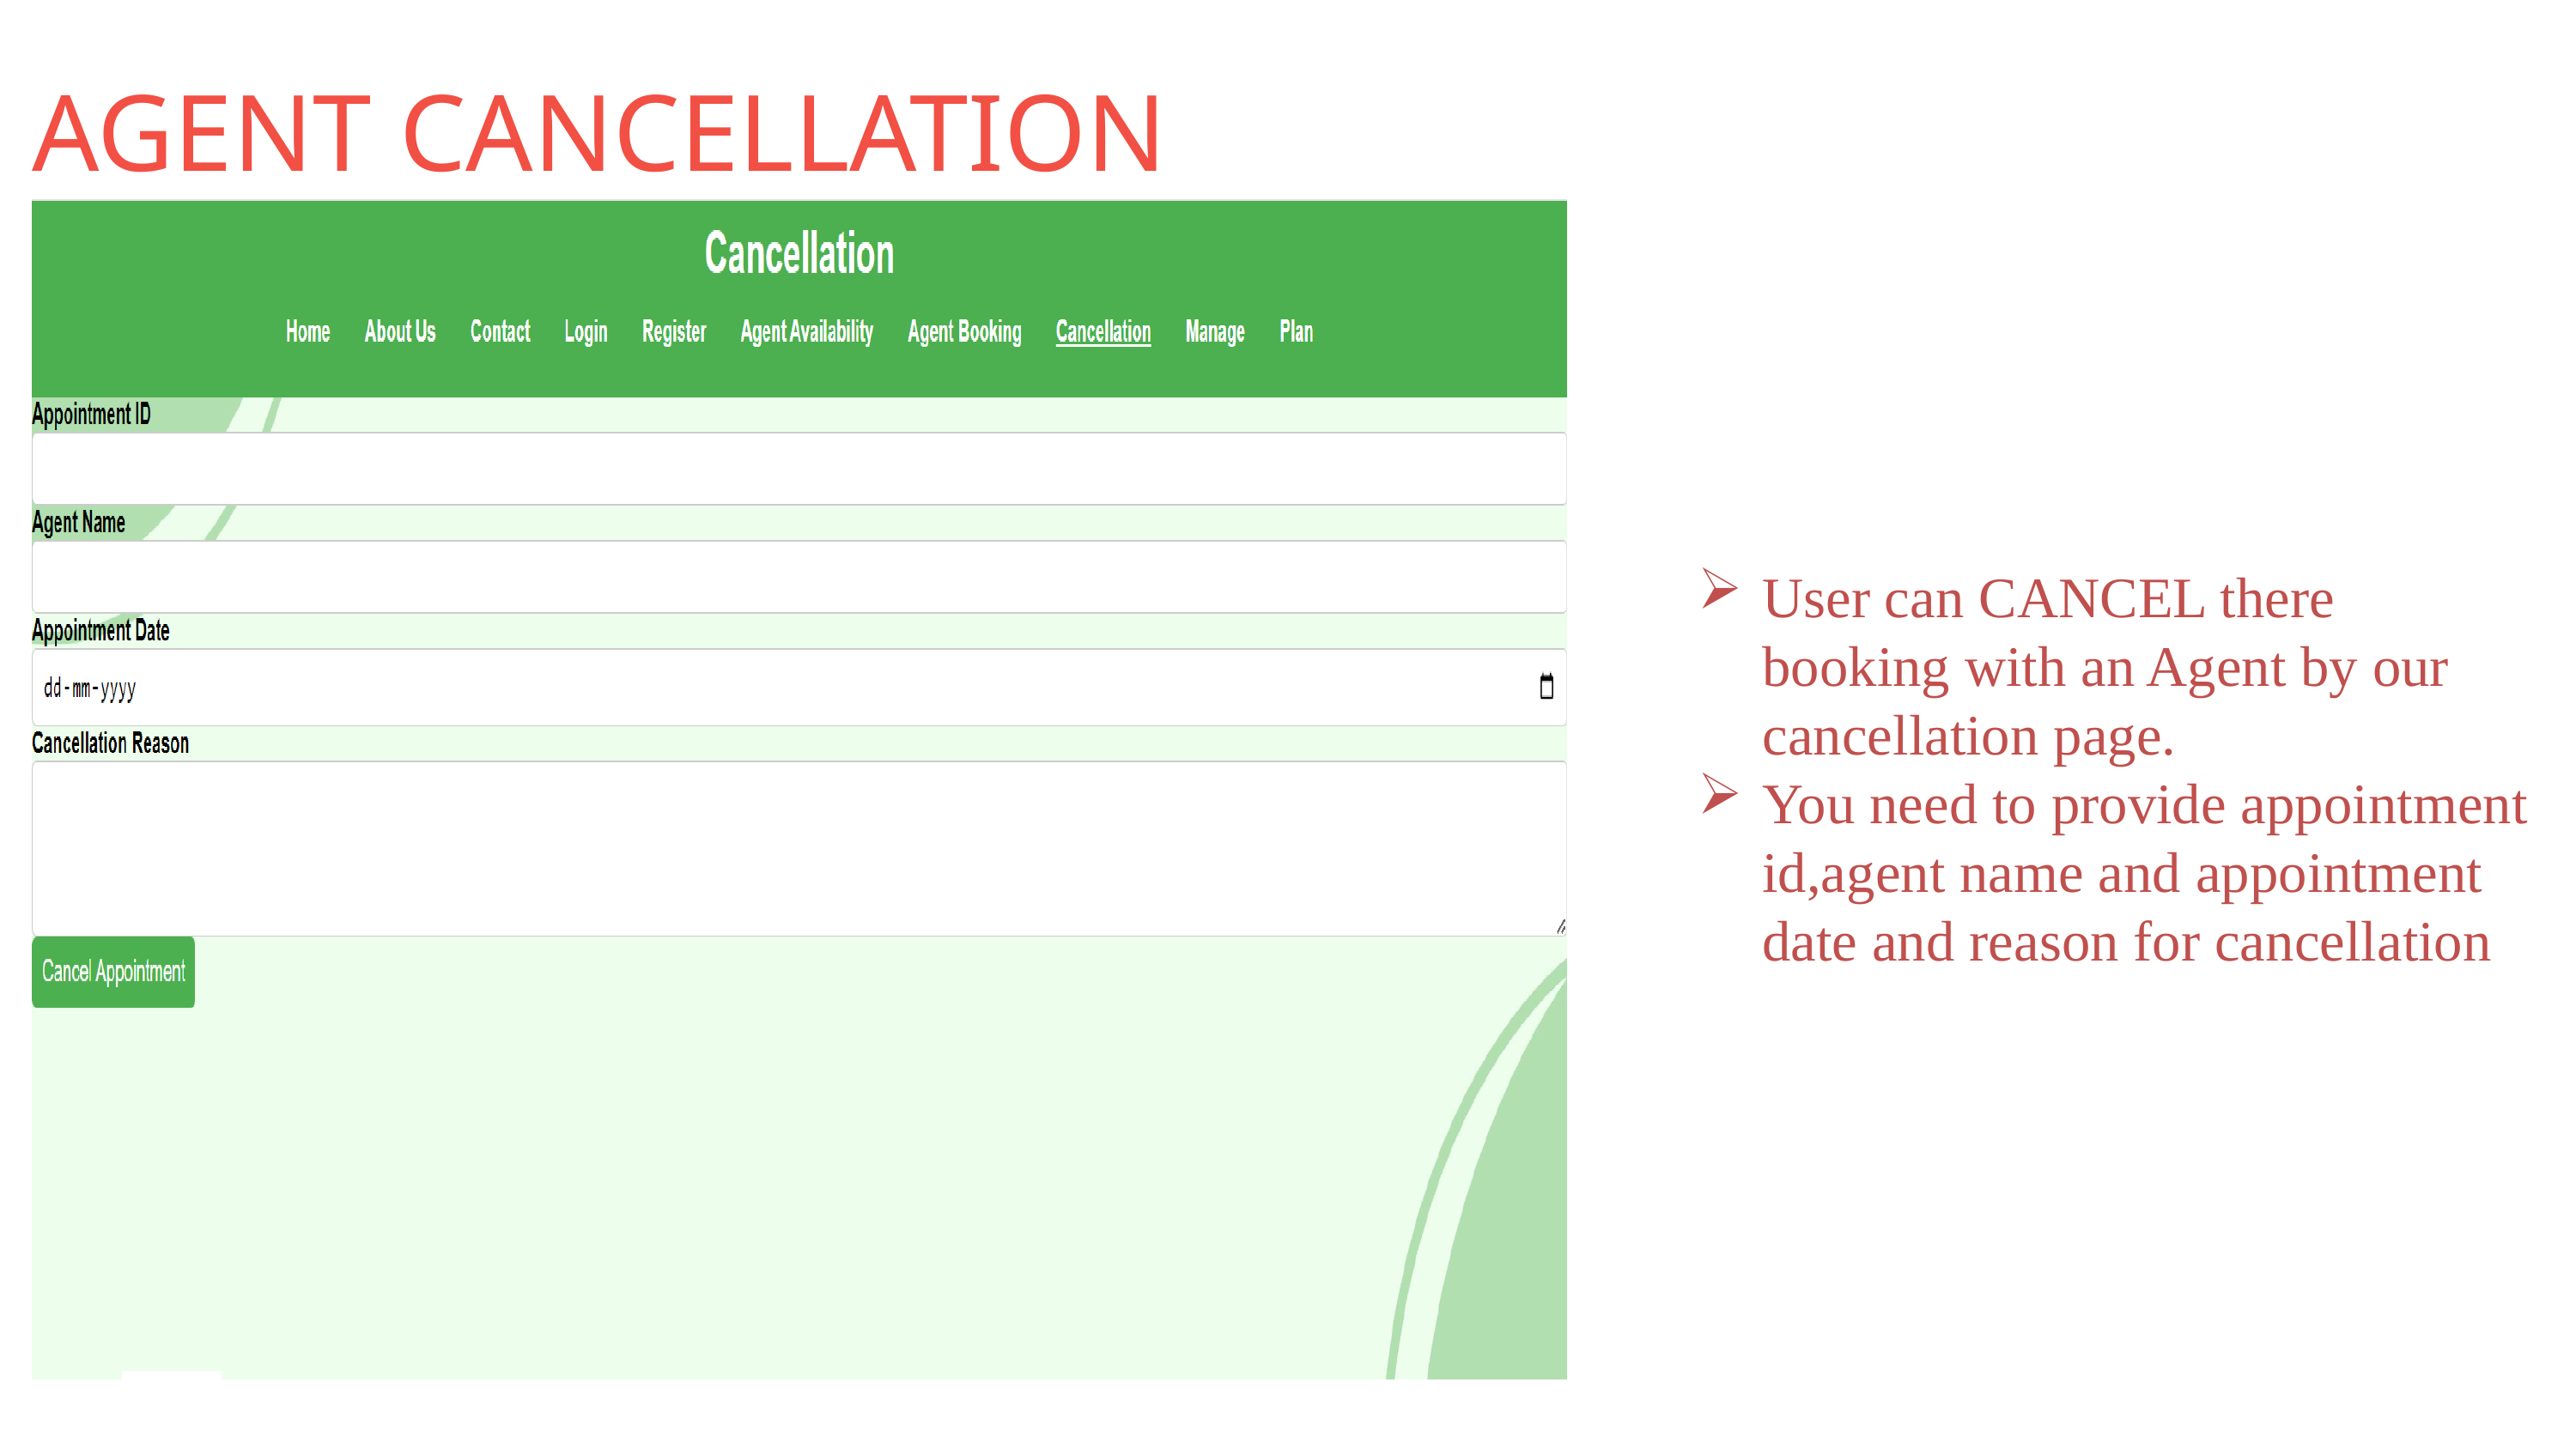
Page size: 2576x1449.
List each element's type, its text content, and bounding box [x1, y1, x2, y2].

picture [31, 197, 1568, 1379]
text_box User can CANCEL there booking with an Agent by our cancellation page. You need to provide appointment id,agent name and appointment date and reason for cancellation [1685, 554, 2544, 1048]
text_box AGENT CANCELLATION [32, 80, 2022, 193]
